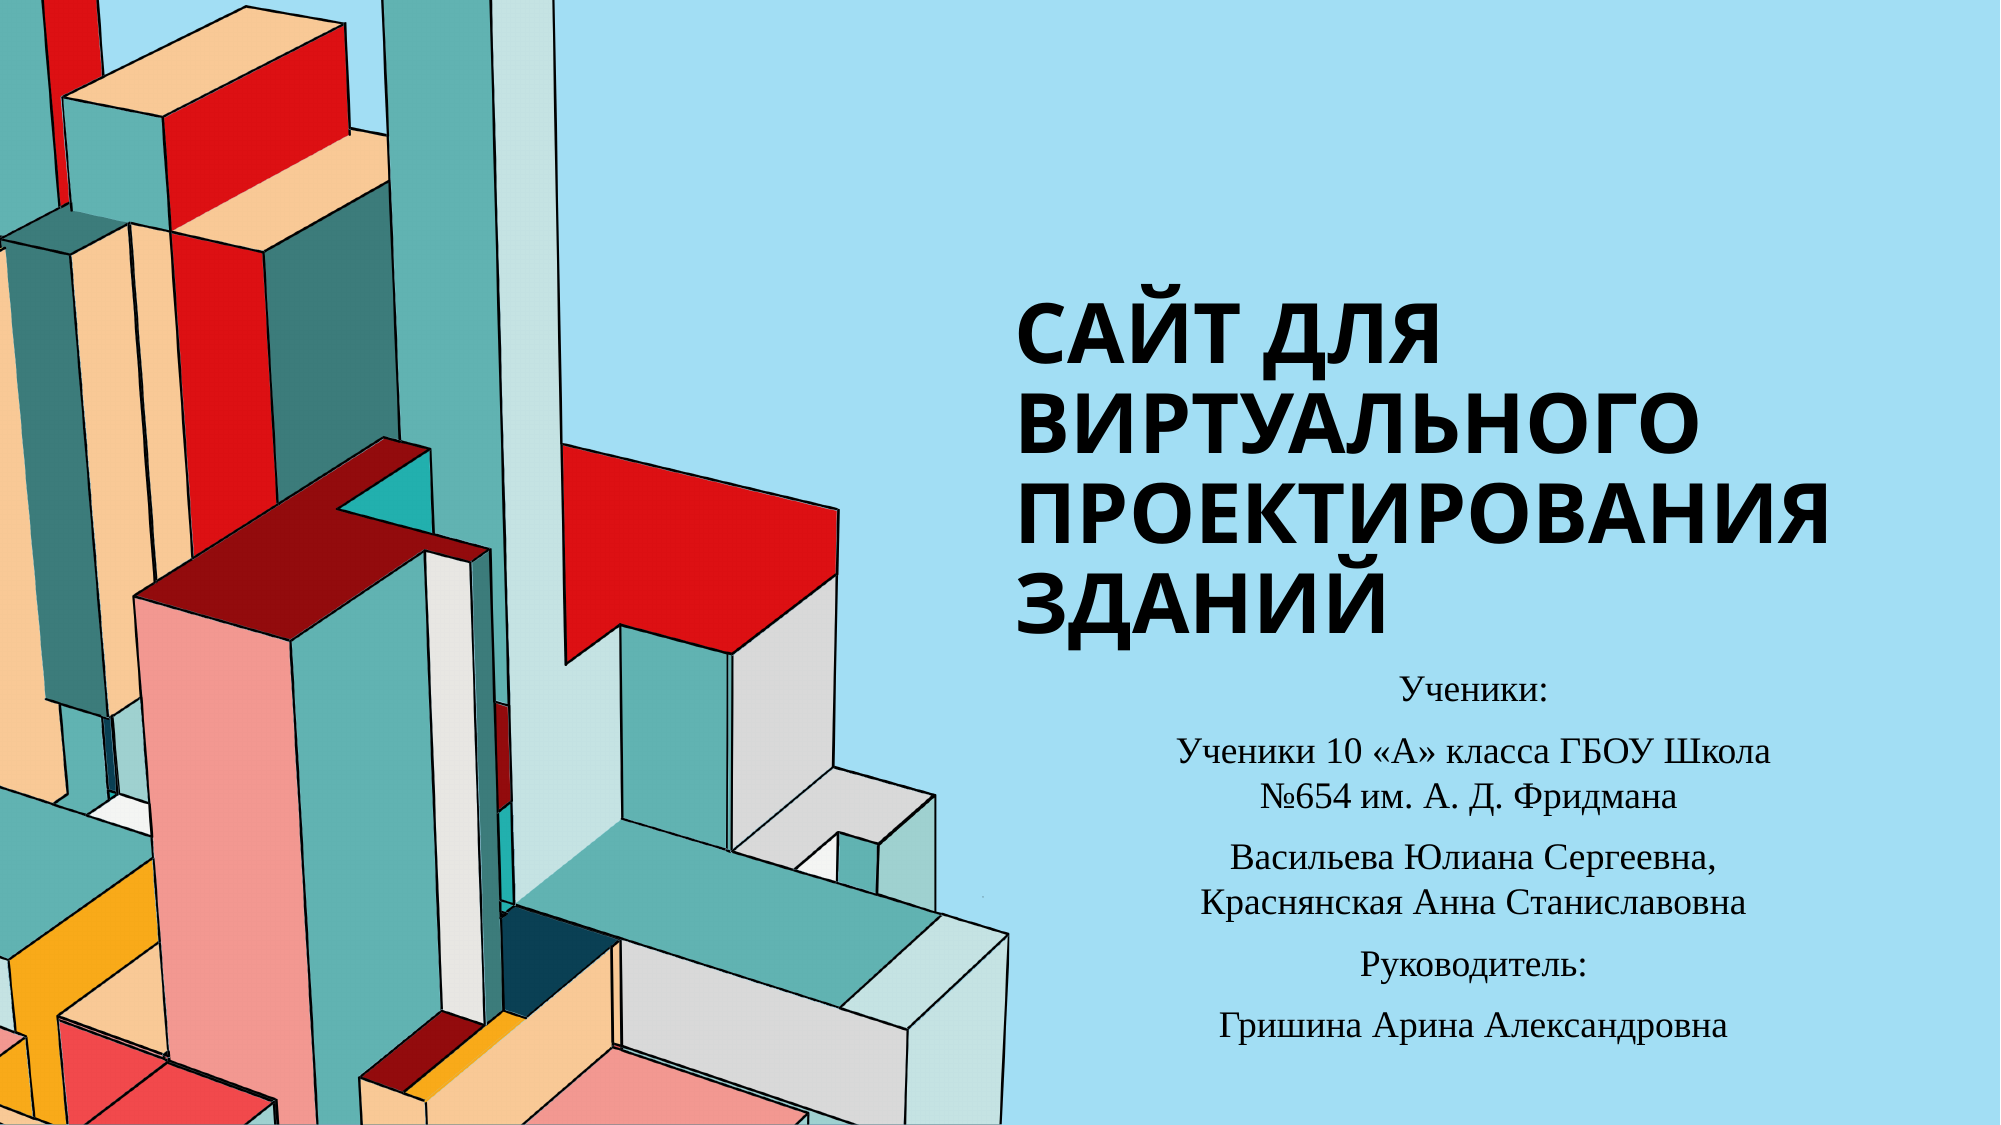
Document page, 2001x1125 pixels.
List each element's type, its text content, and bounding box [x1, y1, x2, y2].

text_box Ученики: Ученики 10 «А» класса ГБОУ Школа №654 им. А. Д. Фридмана Васильева Юлиана Сергеевна, Краснянская Анна Станиславовна Руководитель: Гришина Арина Александровна [650, 656, 1794, 1115]
title Сайт для виртуального проектирования зданий [999, 157, 1868, 659]
picture [0, 0, 1010, 1125]
